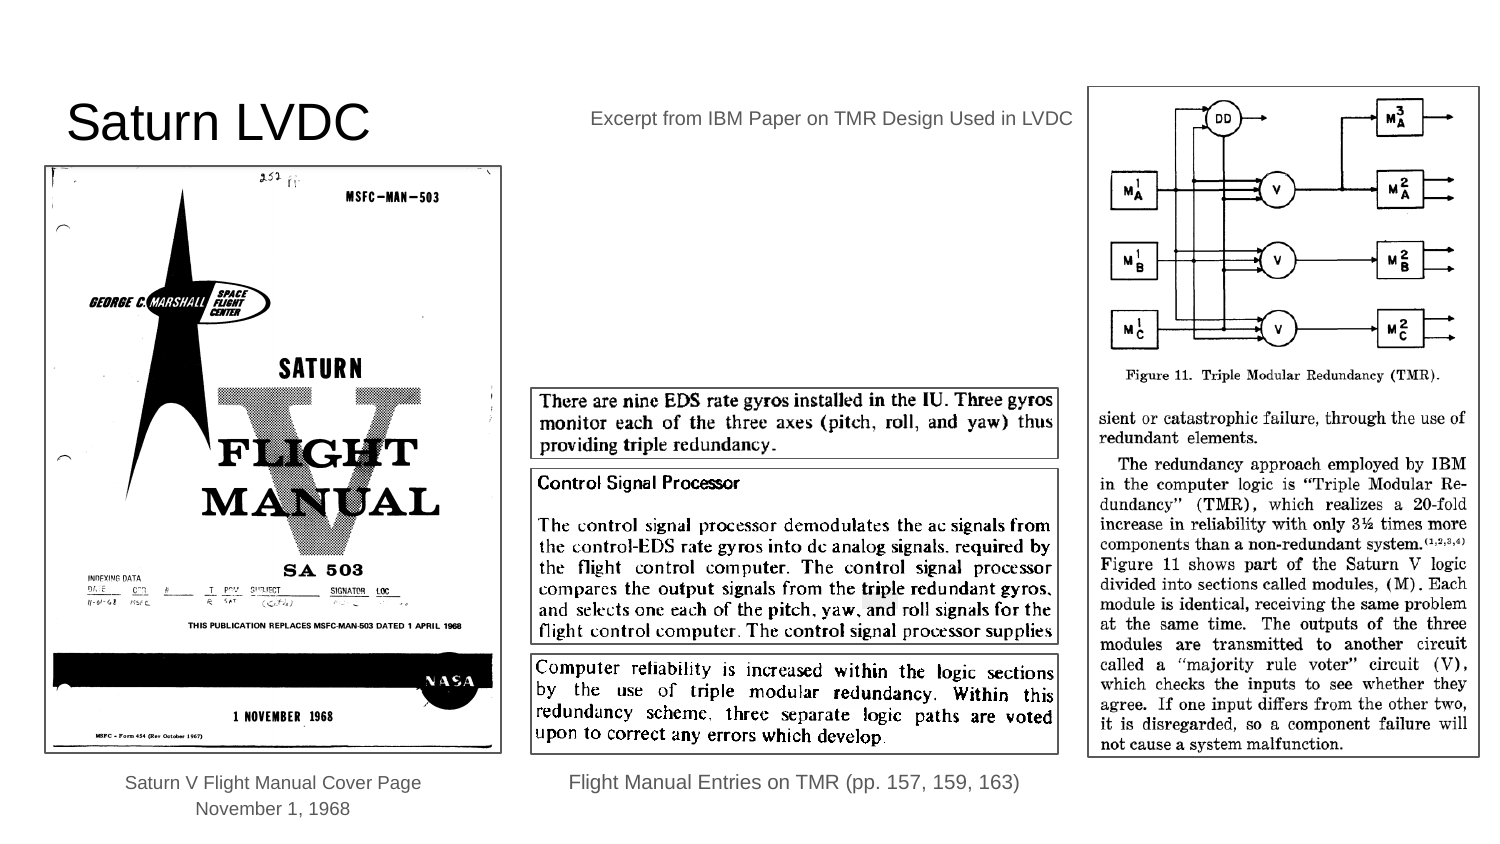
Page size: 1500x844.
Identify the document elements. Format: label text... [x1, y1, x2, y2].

list Saturn V Flight Manual Cover Page November 1, 1968 [90, 762, 456, 834]
picture [531, 468, 1058, 644]
list Flight Manual Entries on TMR (pp. 157, 159, 163) [531, 762, 1058, 810]
picture [45, 166, 501, 753]
picture [531, 388, 1058, 459]
picture [1088, 86, 1479, 757]
list Excerpt from IBM Paper on TMR Design Used in LVDC [563, 87, 1086, 147]
picture [531, 654, 1058, 754]
title Saturn LVDC [51, 72, 416, 165]
